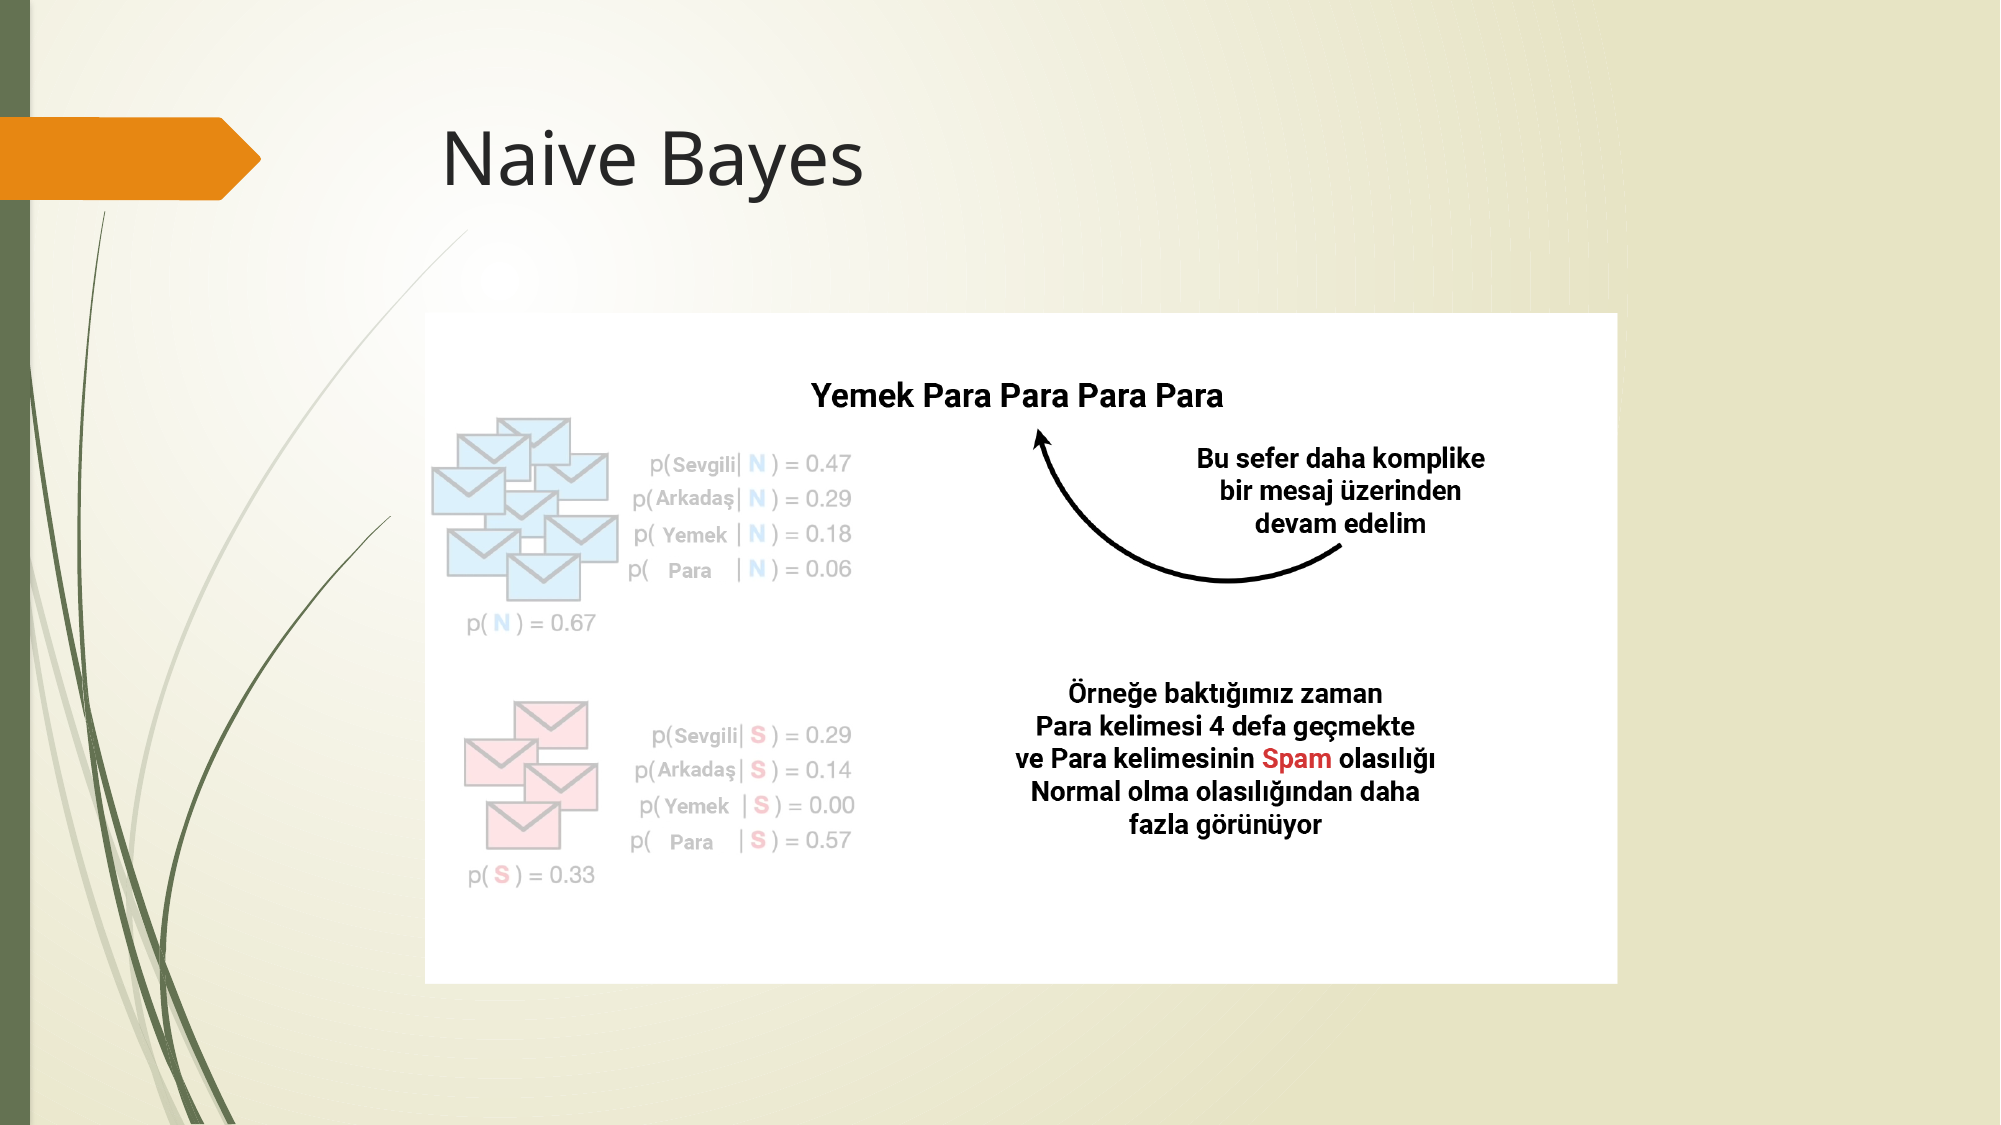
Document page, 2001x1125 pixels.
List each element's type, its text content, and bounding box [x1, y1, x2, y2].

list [425, 312, 1618, 984]
title Naive Bayes [425, 102, 1888, 313]
